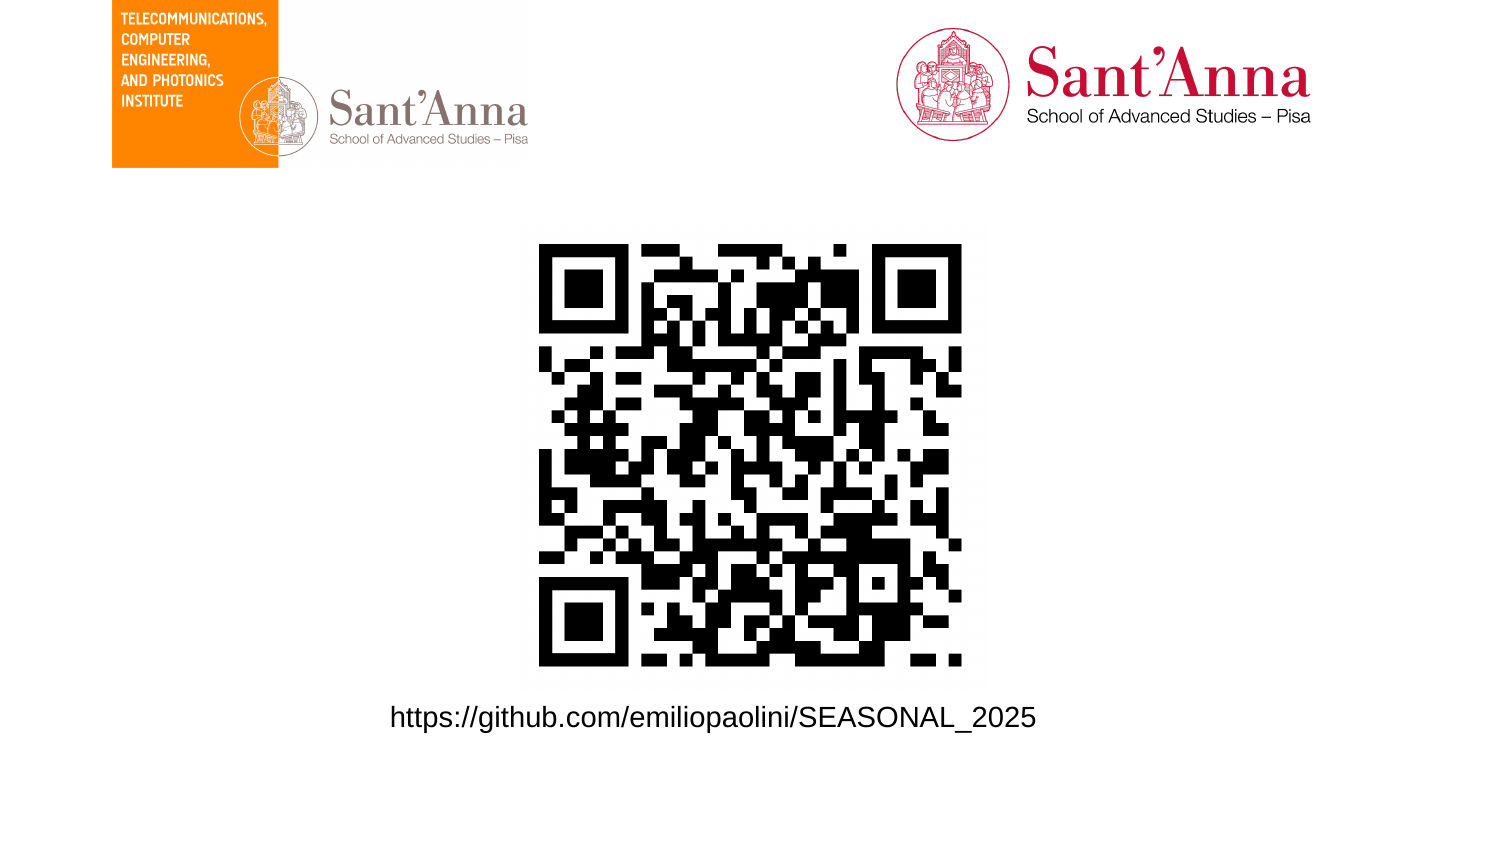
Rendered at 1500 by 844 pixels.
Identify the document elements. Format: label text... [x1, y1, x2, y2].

picture [513, 217, 987, 692]
picture [112, 0, 529, 168]
picture [826, 0, 1388, 168]
text_box https://github.com/emiliopaolini/SEASONAL_2025 [374, 691, 1125, 742]
